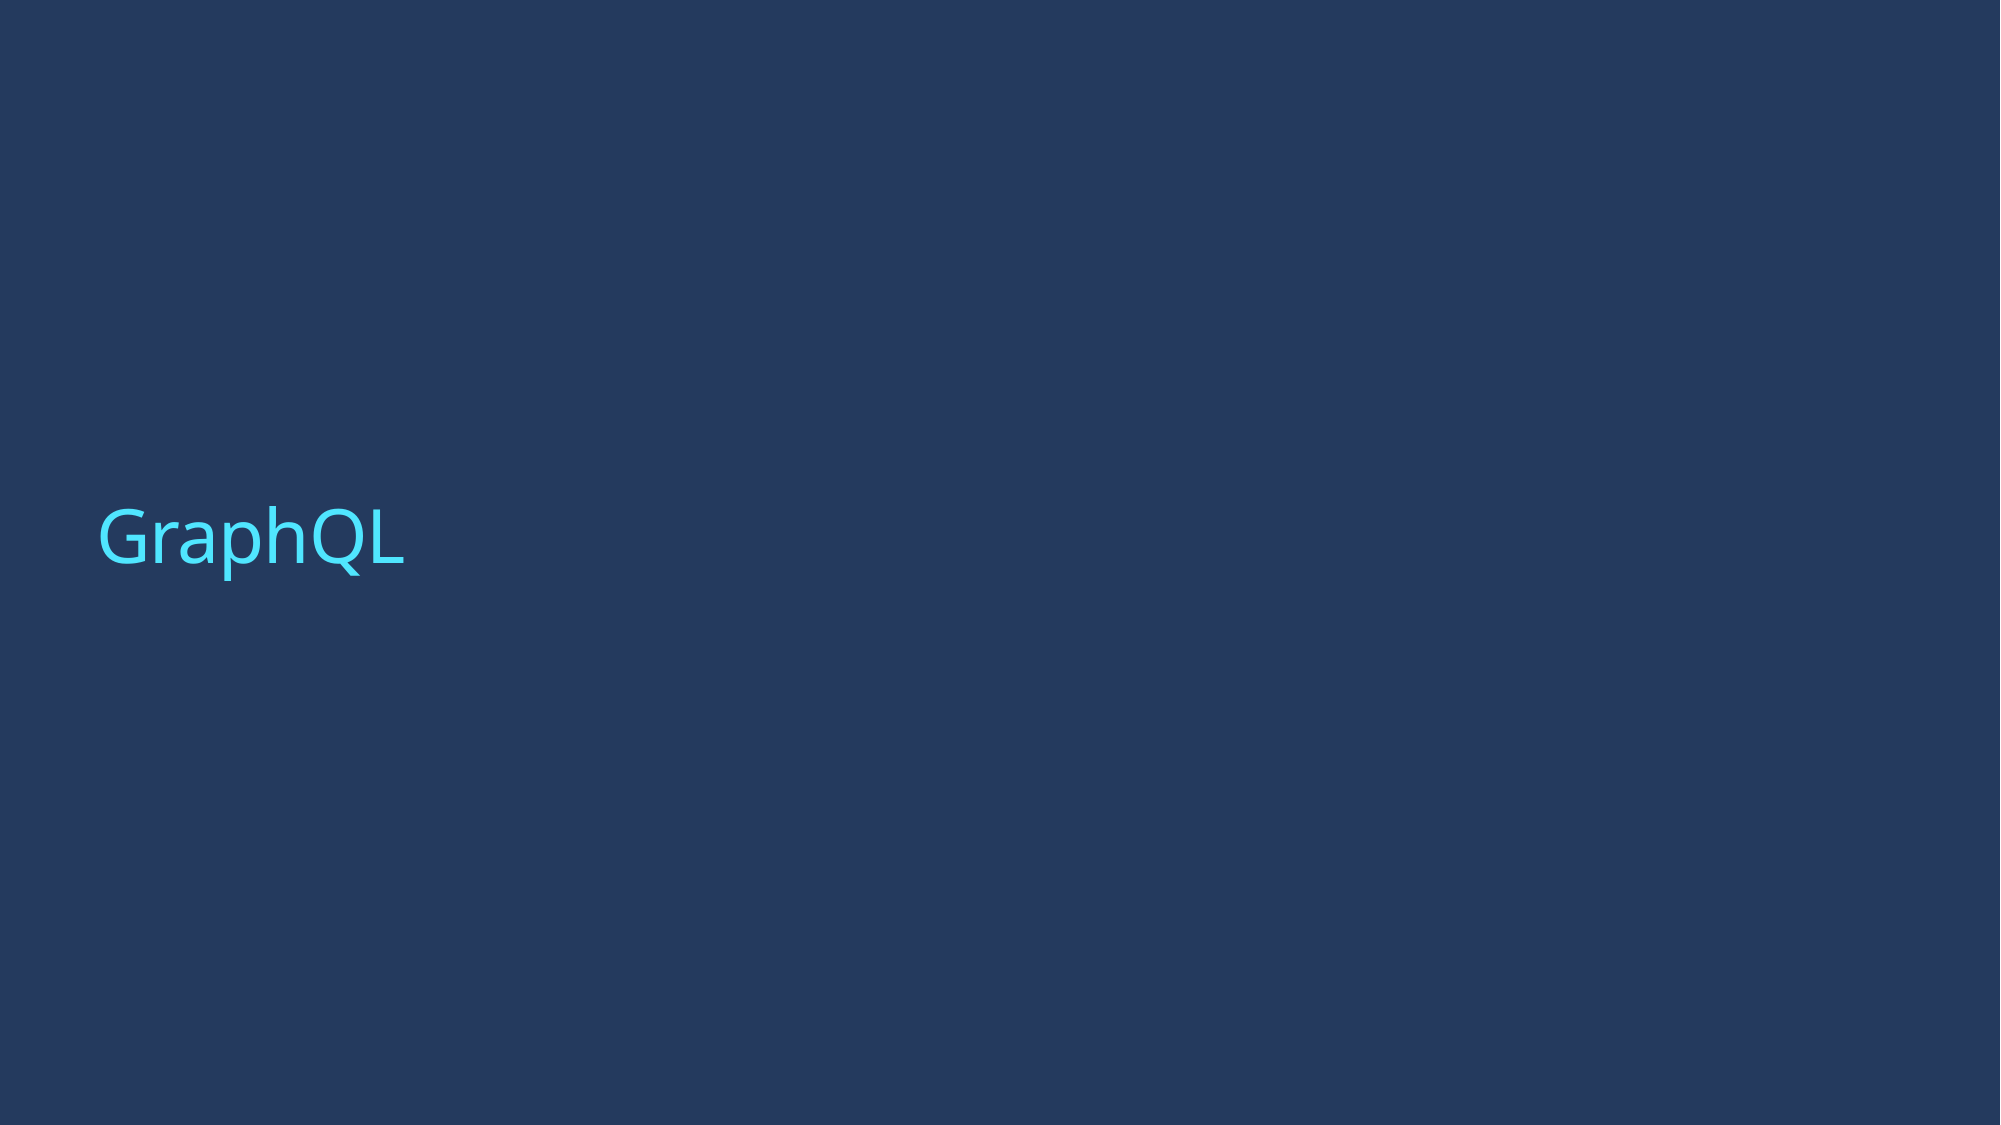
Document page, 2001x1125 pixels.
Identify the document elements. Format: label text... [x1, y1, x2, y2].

title GraphQL [96, 498, 1596, 580]
